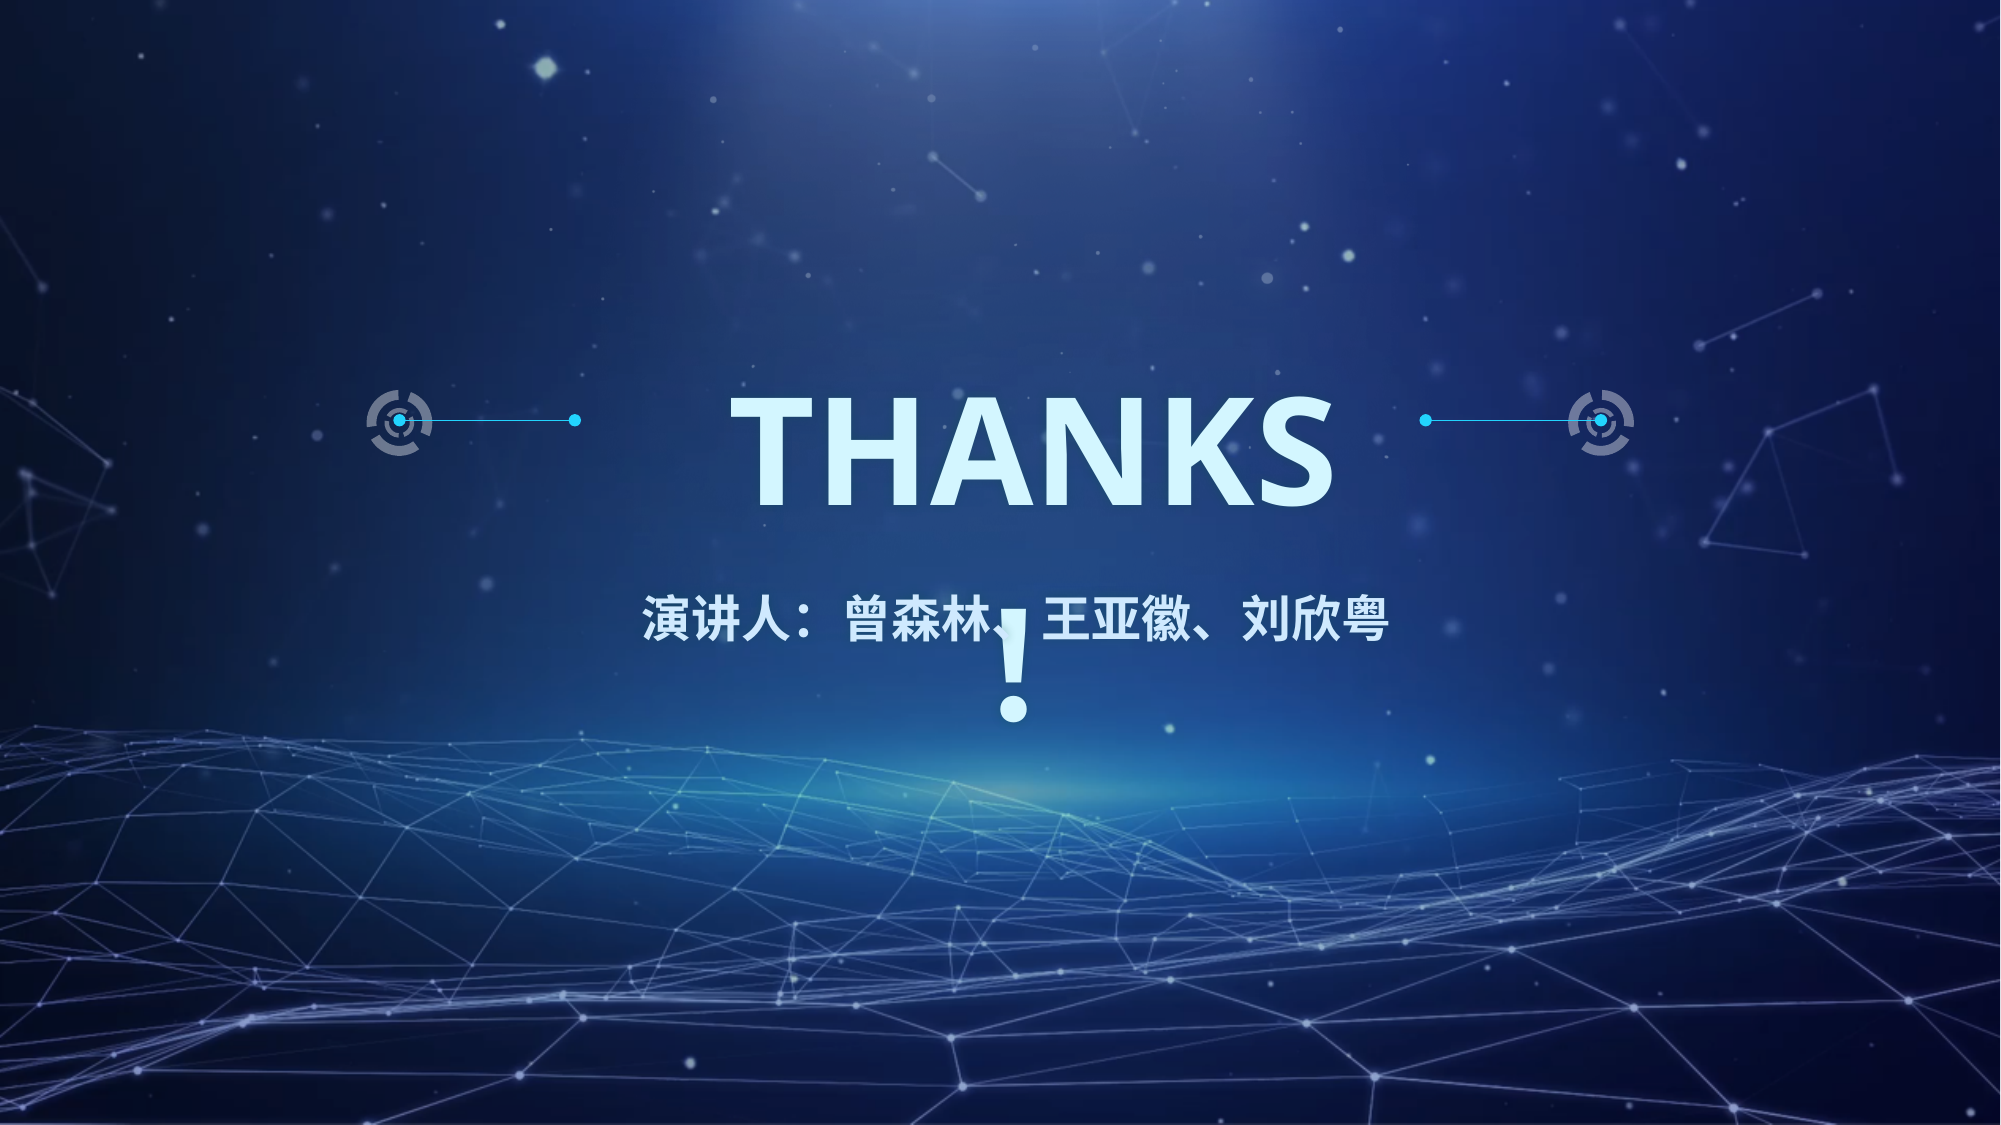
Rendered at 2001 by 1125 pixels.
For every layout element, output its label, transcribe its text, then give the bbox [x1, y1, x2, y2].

picture [0, 0, 2001, 1125]
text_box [1425, 389, 1635, 456]
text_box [380, 567, 1577, 653]
text_box THANKS！ [667, 653, 1436, 752]
text_box THANKS！ [667, 319, 1436, 567]
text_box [366, 389, 575, 456]
